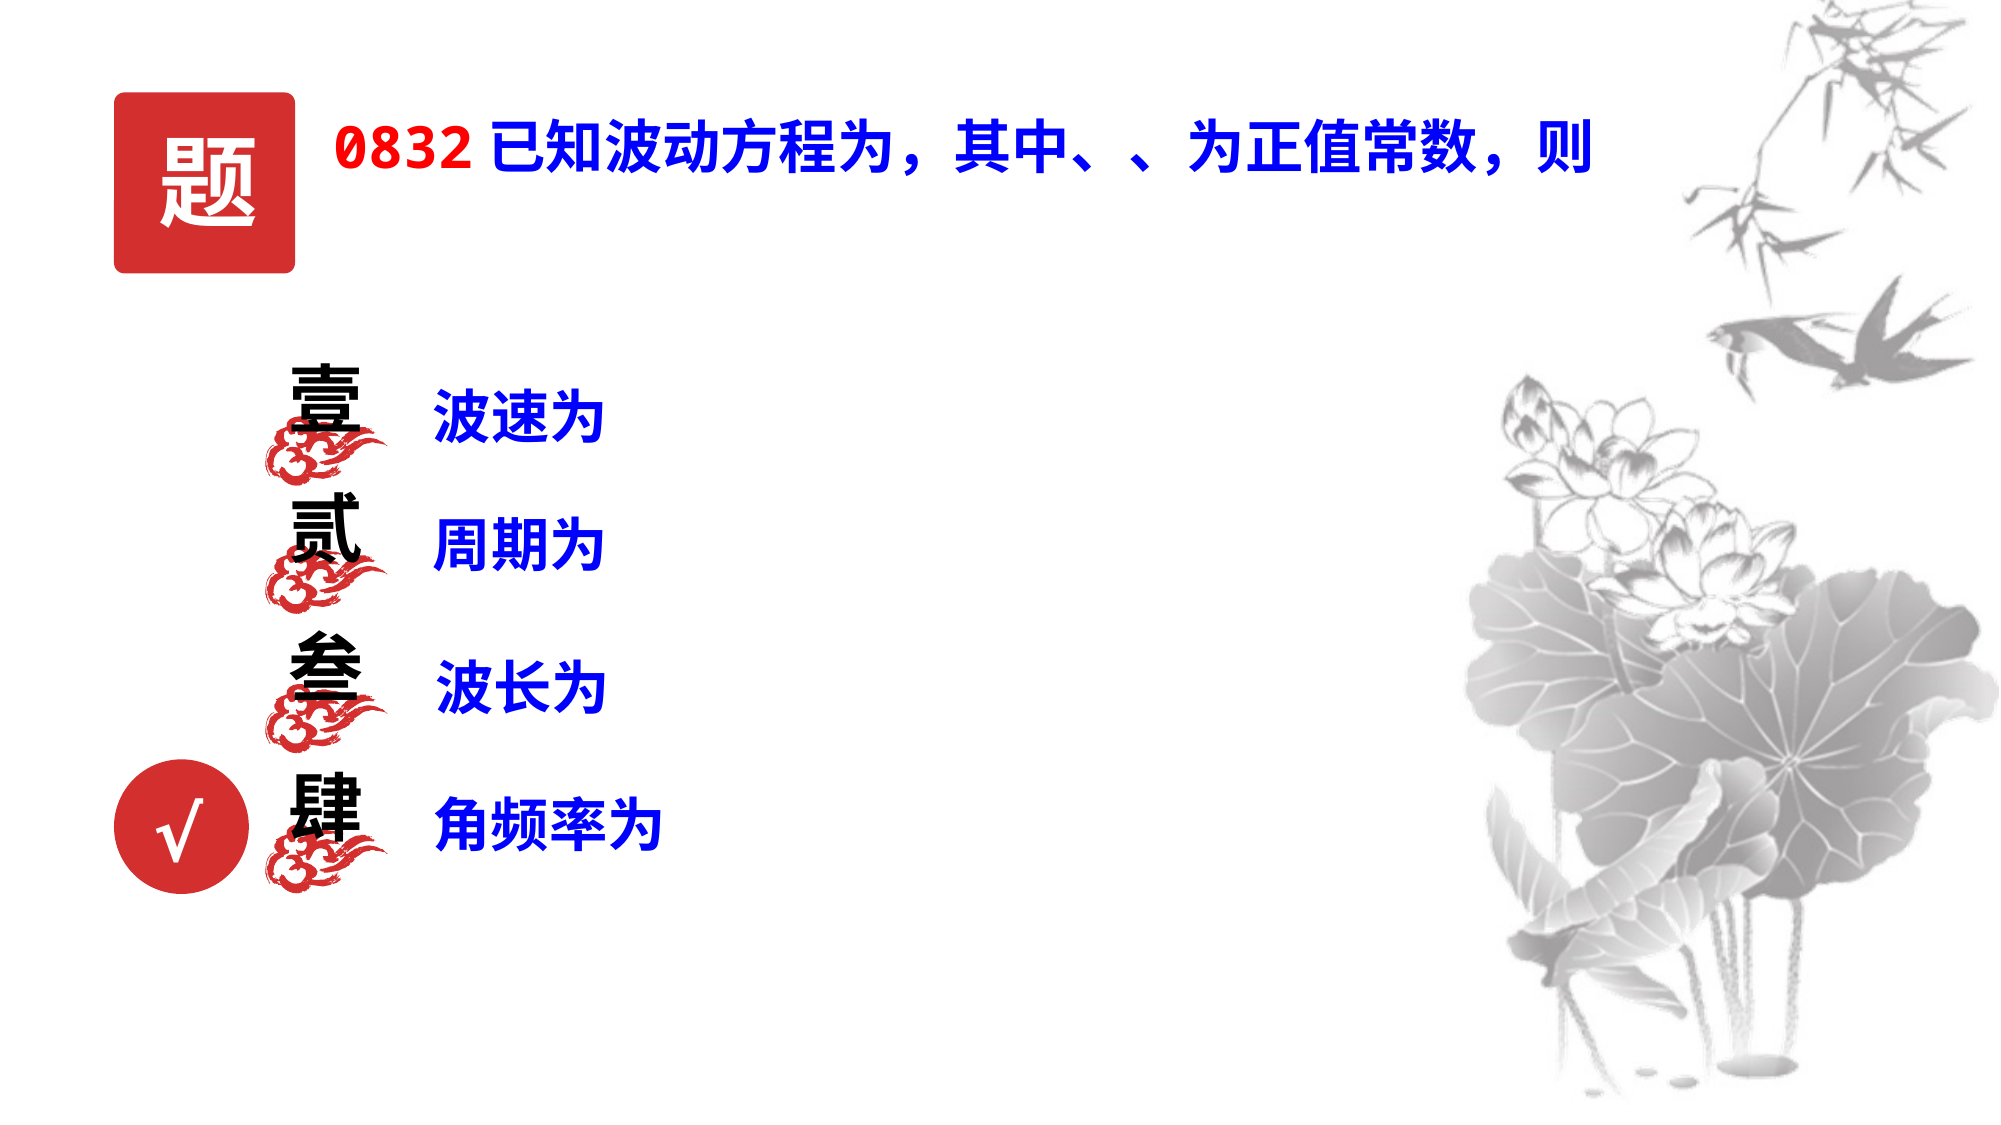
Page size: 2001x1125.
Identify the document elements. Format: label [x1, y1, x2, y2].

picture [1459, 136, 1465, 148]
text_box [114, 92, 296, 274]
text_box [265, 345, 1470, 487]
text_box [265, 753, 1518, 894]
text_box [113, 759, 249, 894]
picture [1446, 0, 1999, 1125]
text_box [265, 612, 1503, 753]
text_box [265, 487, 1470, 612]
